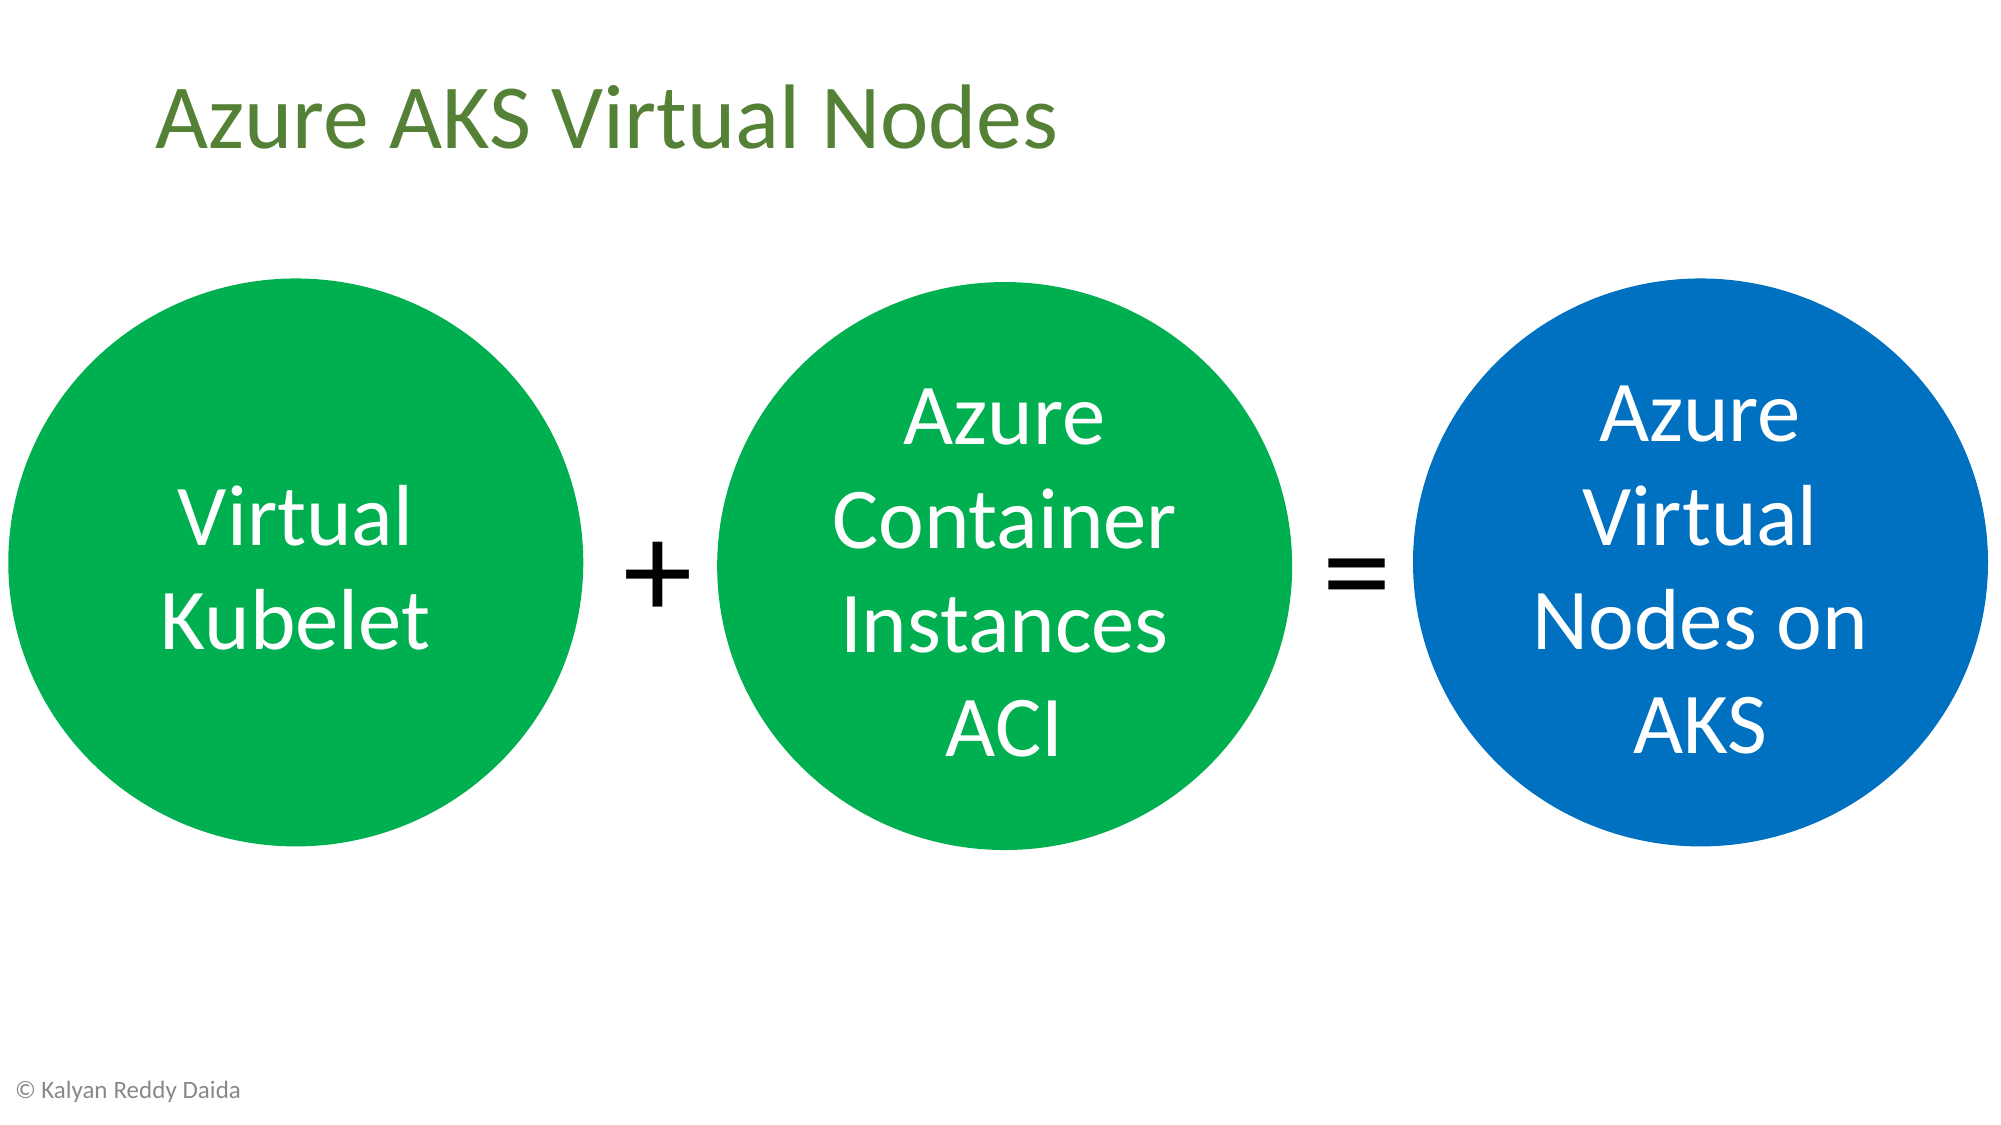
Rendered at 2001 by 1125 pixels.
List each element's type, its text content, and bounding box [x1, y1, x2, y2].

text_box Azure Virtual Nodes on AKS [1413, 278, 1989, 847]
text_box Virtual Kubelet [8, 278, 584, 847]
footer © Kalyan Reddy Daida [0, 1058, 675, 1119]
text_box Azure Container Instances ACI [717, 282, 1293, 851]
text_box = [1307, 472, 1408, 654]
title Azure AKS Virtual Nodes [137, 37, 1863, 200]
text_box + [608, 472, 710, 654]
